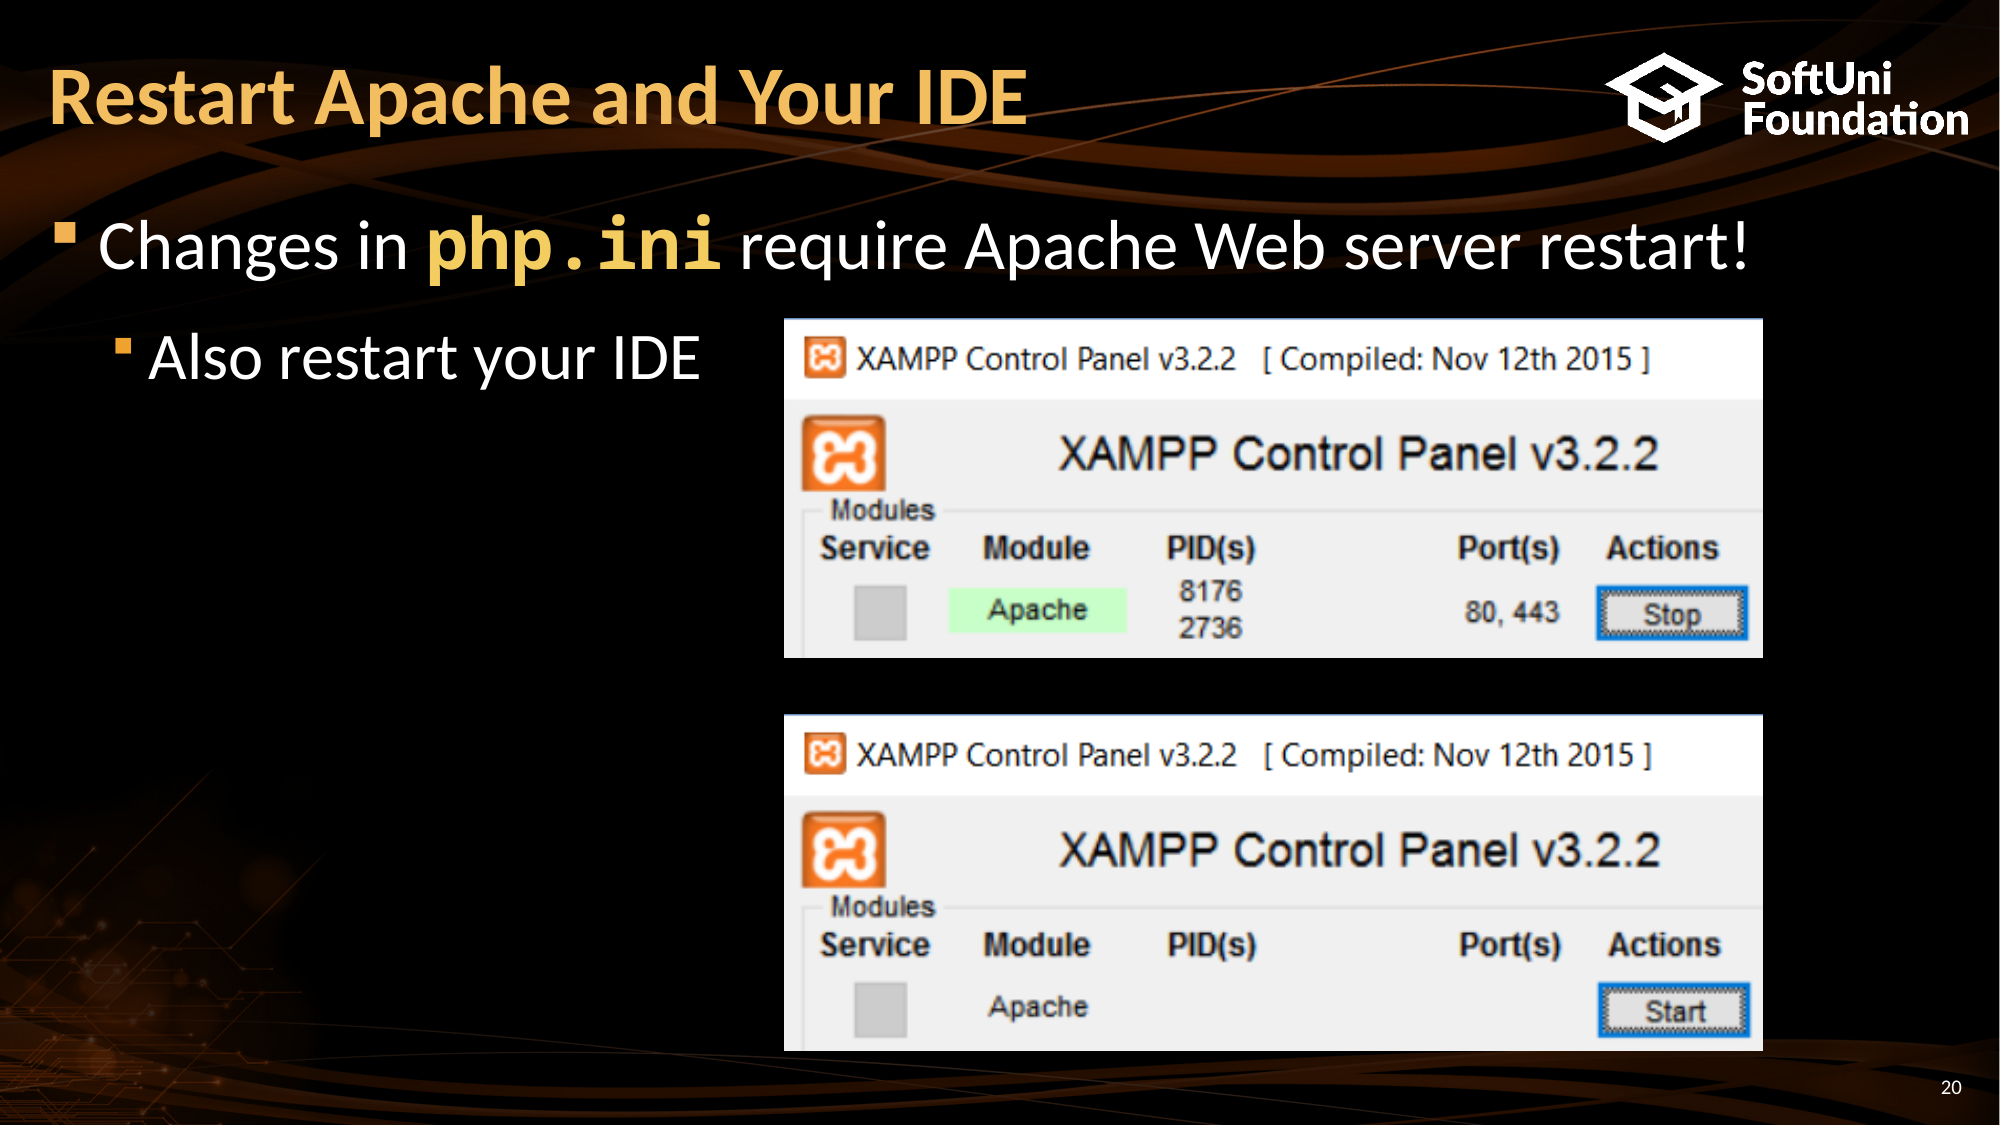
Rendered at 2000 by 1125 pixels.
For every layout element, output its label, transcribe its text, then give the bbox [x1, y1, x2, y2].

title Restart Apache and Your IDE [30, 6, 1602, 189]
list Changes in php.ini require Apache Web server restart! Also restart your IDE [31, 188, 1968, 1103]
picture [0, 0, 2000, 1125]
